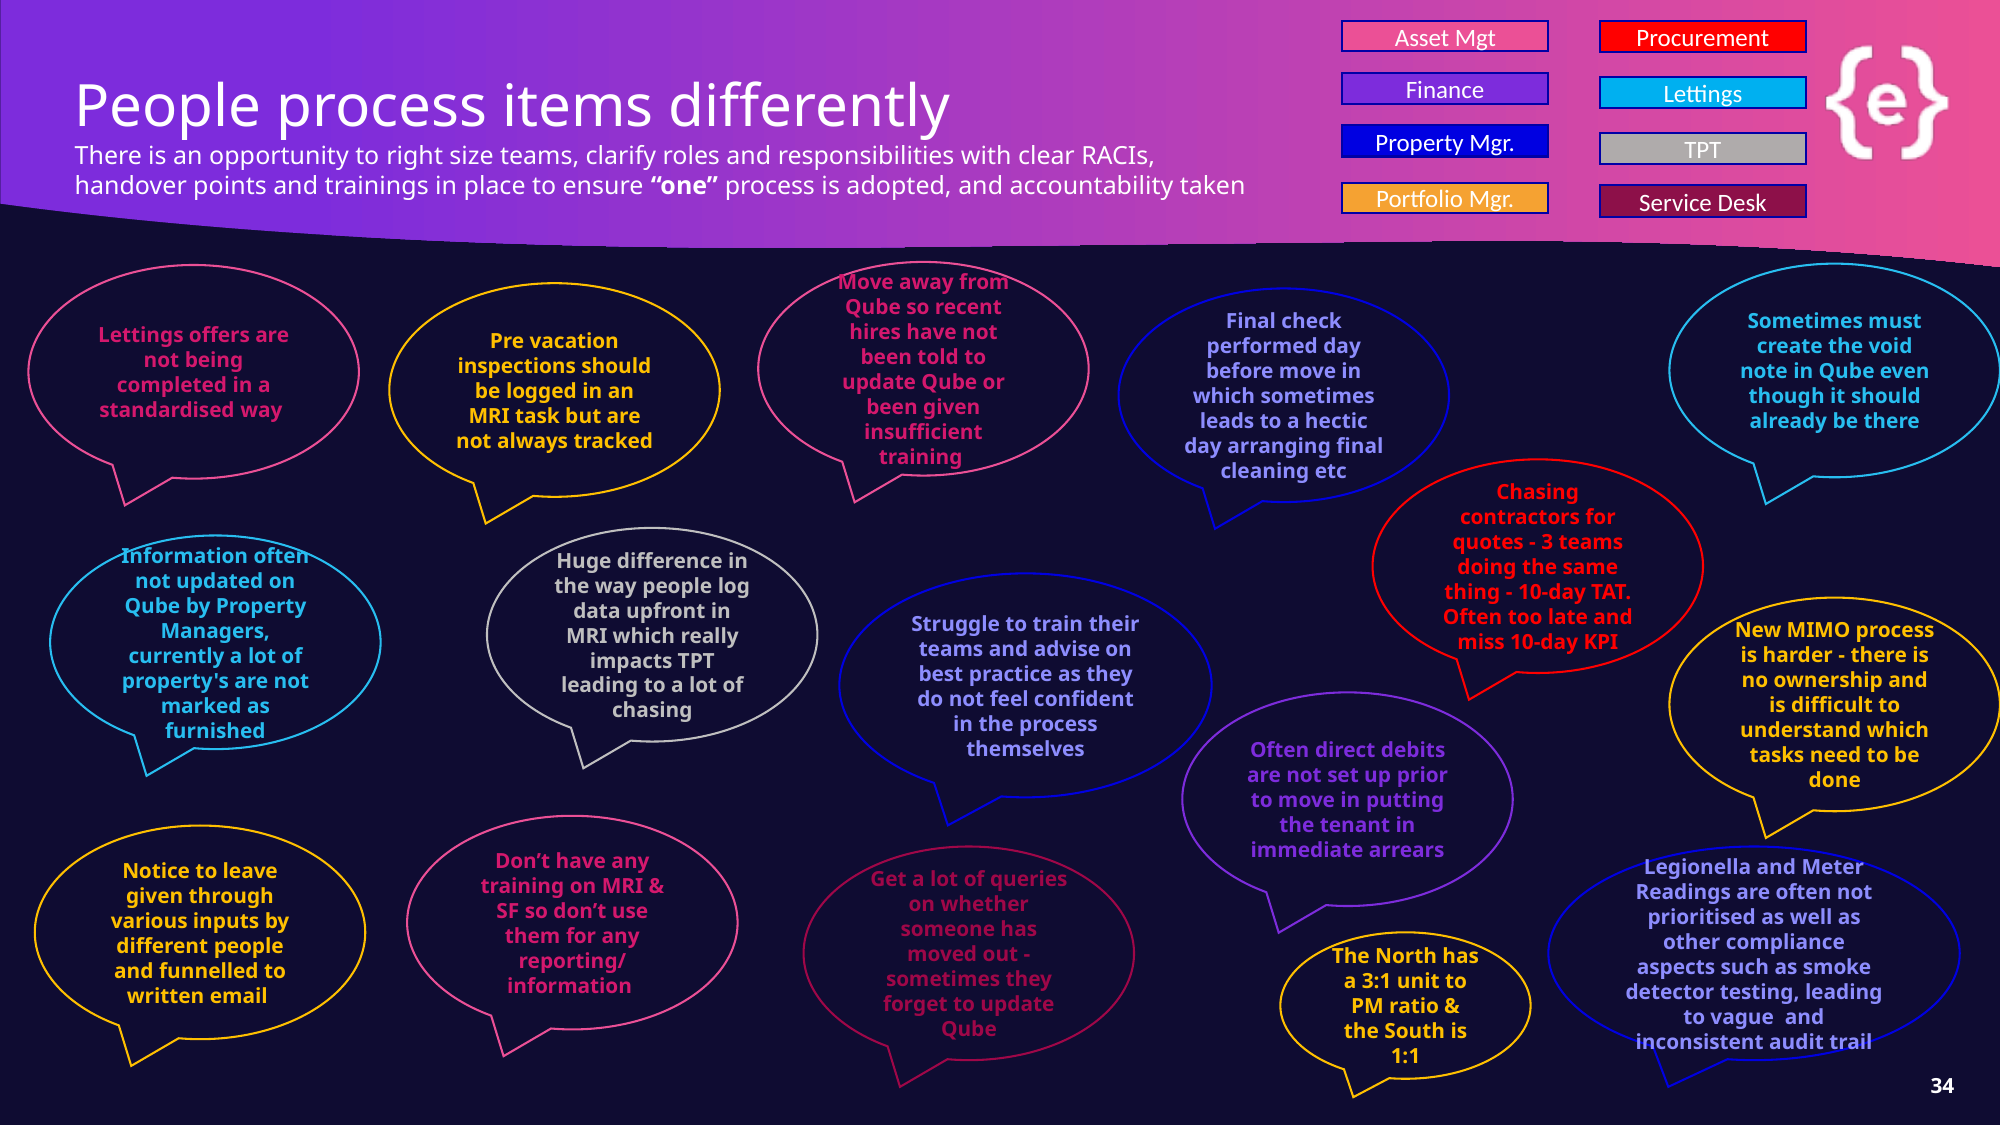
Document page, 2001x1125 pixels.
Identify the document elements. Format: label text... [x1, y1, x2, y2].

text_box Information often not updated on Qube by Property Managers, currently a lot of property's are not marked as furnished [49, 534, 382, 778]
text_box TPT [1639, 132, 1807, 165]
text_box Chasing contractors for quotes - 3 teams doing the same thing - 10-day TAT. Often too late and miss 10-day KPI [1371, 458, 1705, 702]
text_box Lettings offers are not being completed in a standardised way [27, 263, 360, 507]
text_box Final check performed day before move in which sometimes leads to a hectic day arranging final cleaning etc [1117, 287, 1451, 531]
text_box There is an opportunity to right size teams, clarify roles and responsibilities with clear RACIs, handover points and trainings in place to ensure “one” process is adopted, and accountability taken [59, 132, 1639, 208]
text_box Service Desk [1599, 184, 1807, 218]
text_box Finance [1341, 72, 1549, 105]
text_box Don’t have any training on MRI & SF so don’t use them for any reporting/ information [406, 814, 739, 1058]
text_box Sometimes must create the void note in Qube even though it should already be there [1668, 262, 2000, 506]
text_box New MIMO process is harder - there is no ownership and is difficult to understand which tasks need to be done [1668, 596, 2000, 840]
text_box Pre vacation inspections should be logged in an MRI task but are not always tracked [388, 282, 721, 526]
text_box Get a lot of queries on whether someone has moved out - sometimes they forget to update Qube [802, 845, 1136, 1089]
text_box Struggle to train their teams and advise on best practice as they do not feel confident in the process themselves [838, 572, 1213, 827]
text_box 34 [1821, 1072, 1955, 1101]
text_box Often direct debits are not set up prior to move in putting the tenant in immediate arrears [1181, 691, 1514, 935]
title People process items differently [59, 44, 1788, 132]
text_box Legionella and Meter Readings are often not prioritised as well as other compliance aspects such as smoke detector testing, leading to vague and inconsistent audit trail [1547, 845, 1961, 1089]
title People process items differently [1639, 165, 1788, 171]
text_box Portfolio Mgr. [1341, 208, 1549, 214]
text_box Lettings [1599, 76, 1807, 109]
text_box Notice to leave given through various inputs by different people and funnelled to written email [33, 824, 367, 1068]
text_box Move away from Qube so recent hires have not been told to update Qube or been given insufficient training [757, 260, 1090, 504]
text_box Asset Mgt [1341, 20, 1549, 52]
text_box Property Mgr. [1341, 124, 1549, 132]
picture [1629, 0, 2001, 208]
text_box The North has a 3:1 unit to PM ratio & the South is 1:1 [1279, 931, 1532, 1099]
text_box Huge difference in the way people log data upfront in MRI which really impacts TPT leading to a lot of chasing [485, 526, 819, 770]
text_box Procurement [1599, 20, 1807, 53]
